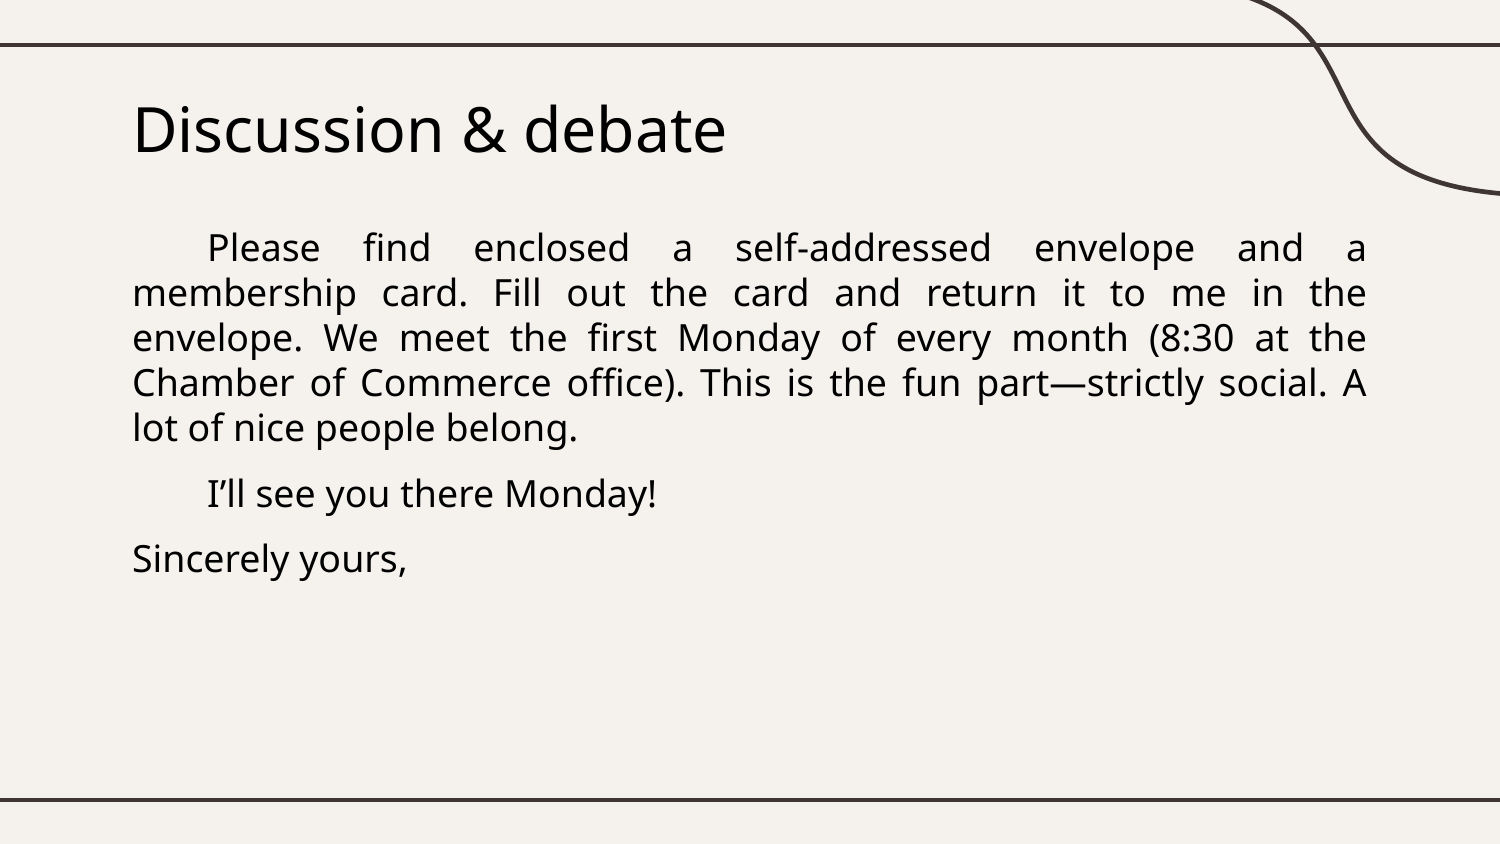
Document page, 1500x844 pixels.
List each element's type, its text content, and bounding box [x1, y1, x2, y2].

list Please find enclosed a self-addressed envelope and a membership card. Fill out the card and return it to me in the envelope. We meet the first Monday of every month (8:30 at the Chamber of Commerce office). This is the fun part—strictly social. A lot of nice people belong. I’ll see you there Monday! Sincerely yours, [116, 208, 1383, 791]
title Discussion & debate [116, 75, 1378, 170]
